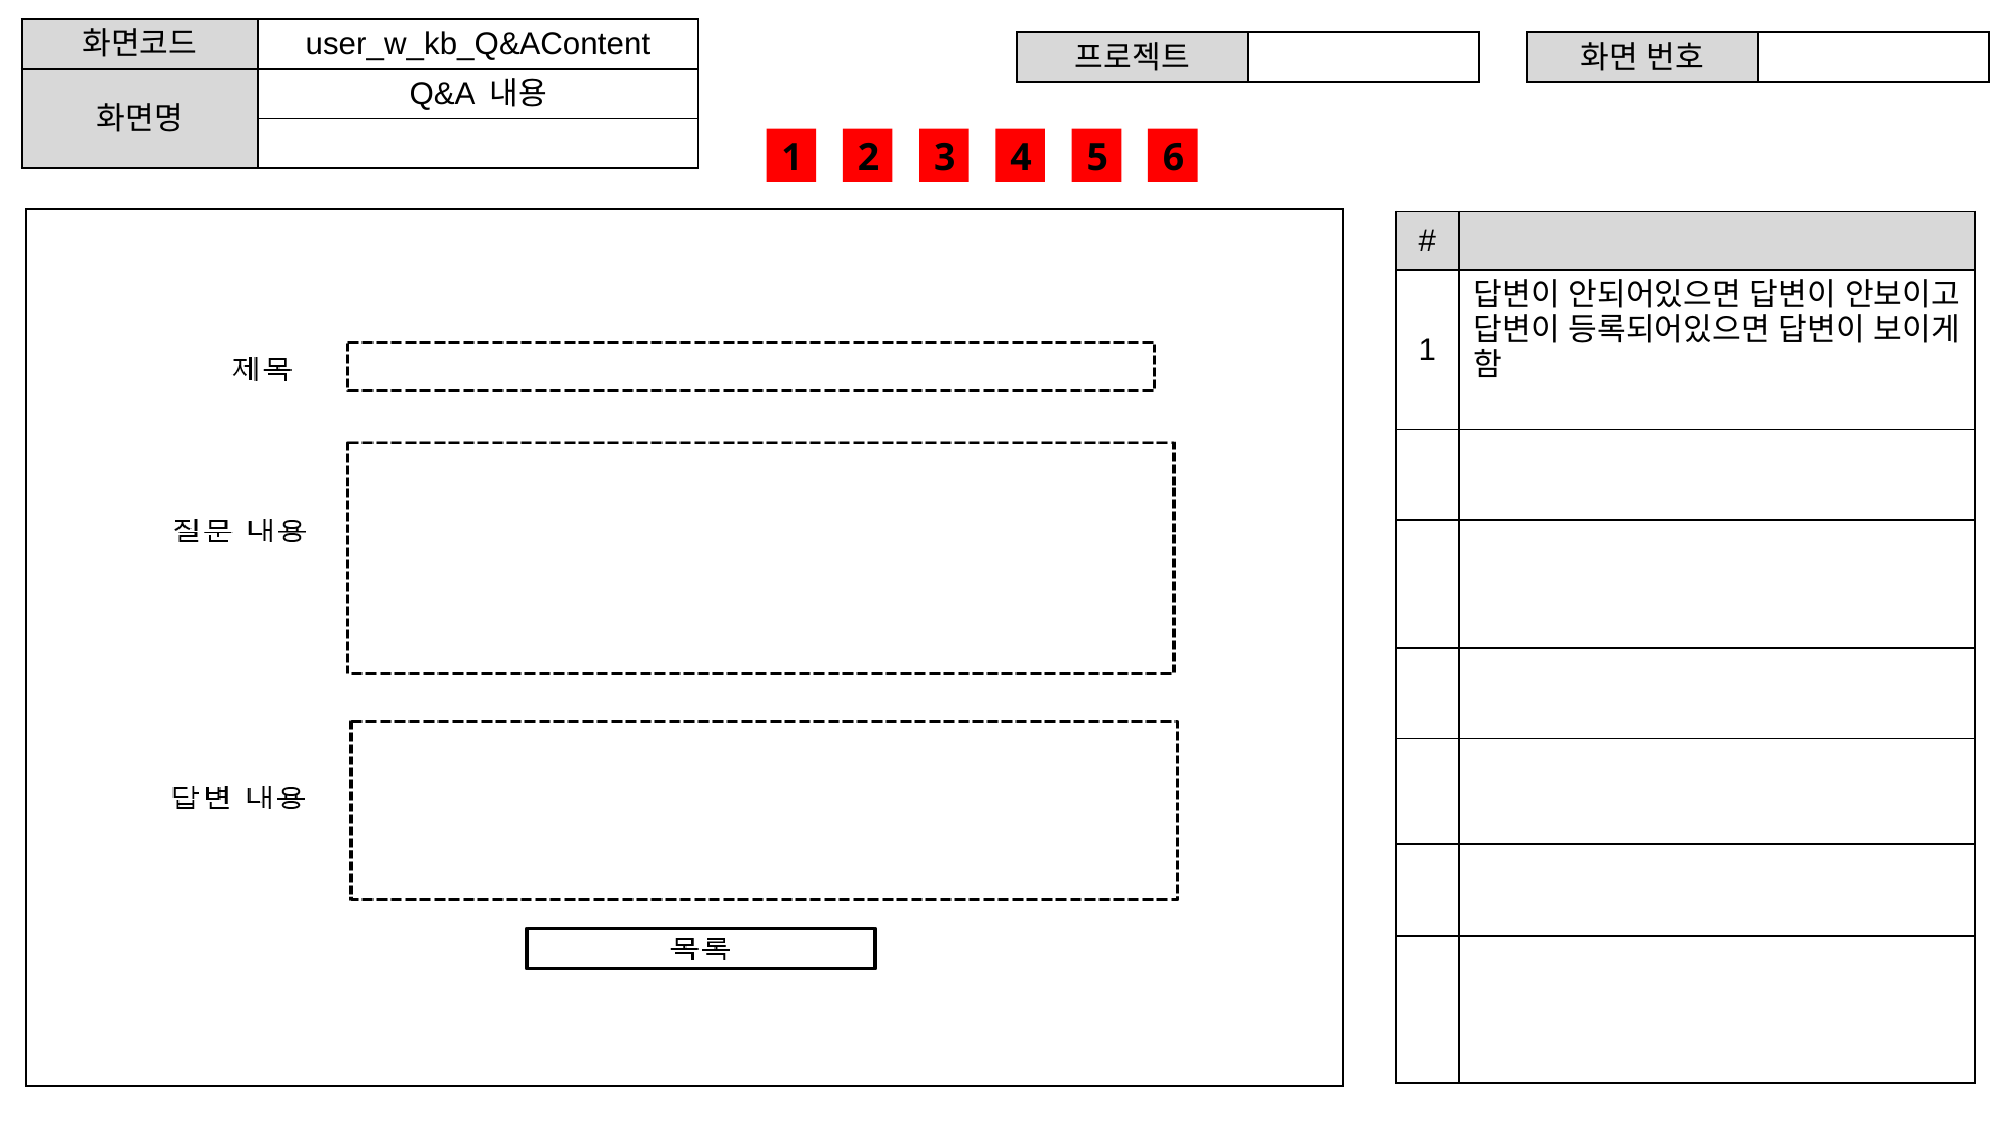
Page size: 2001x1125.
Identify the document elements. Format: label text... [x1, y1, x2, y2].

table_cell [1460, 845, 1974, 935]
text_box 2 [842, 128, 893, 182]
text_box 1 [766, 128, 817, 182]
table_cell 화면명 [23, 70, 257, 167]
text_box [25, 208, 1344, 1087]
table_header 화면코드 [23, 20, 257, 68]
table_cell [1460, 521, 1974, 647]
text_box 4 [995, 128, 1045, 182]
table_header [1249, 33, 1478, 81]
table_header # [1397, 212, 1458, 269]
text_box 3 [919, 128, 969, 182]
table_header 프로젝트 [1018, 33, 1247, 81]
text_box 6 [1147, 128, 1198, 182]
picture [137, 305, 1224, 987]
text_box 5 [1071, 128, 1122, 182]
table_header [1460, 212, 1974, 269]
table_cell [1397, 649, 1458, 738]
table_cell [1397, 521, 1458, 647]
table_cell 1 [1397, 271, 1458, 429]
table_cell [1397, 937, 1458, 1082]
table_cell 답변이 안되어있으면 답변이 안보이고 답변이 등록되어있으면 답변이 보이게 함 [1460, 271, 1974, 429]
table_header user_w_kb_Q&AContent [259, 20, 697, 68]
table_cell [1397, 845, 1458, 935]
table_cell [1460, 937, 1974, 1082]
table_cell [1397, 739, 1458, 843]
table_cell [1460, 430, 1974, 519]
table_header [1759, 33, 1988, 81]
table_cell [1460, 739, 1974, 843]
table_cell [1397, 430, 1458, 519]
table_cell [259, 119, 697, 167]
table_cell Q&A 내용 [259, 70, 697, 118]
table_header 화면 번호 [1528, 33, 1757, 81]
table_cell [1460, 649, 1974, 738]
